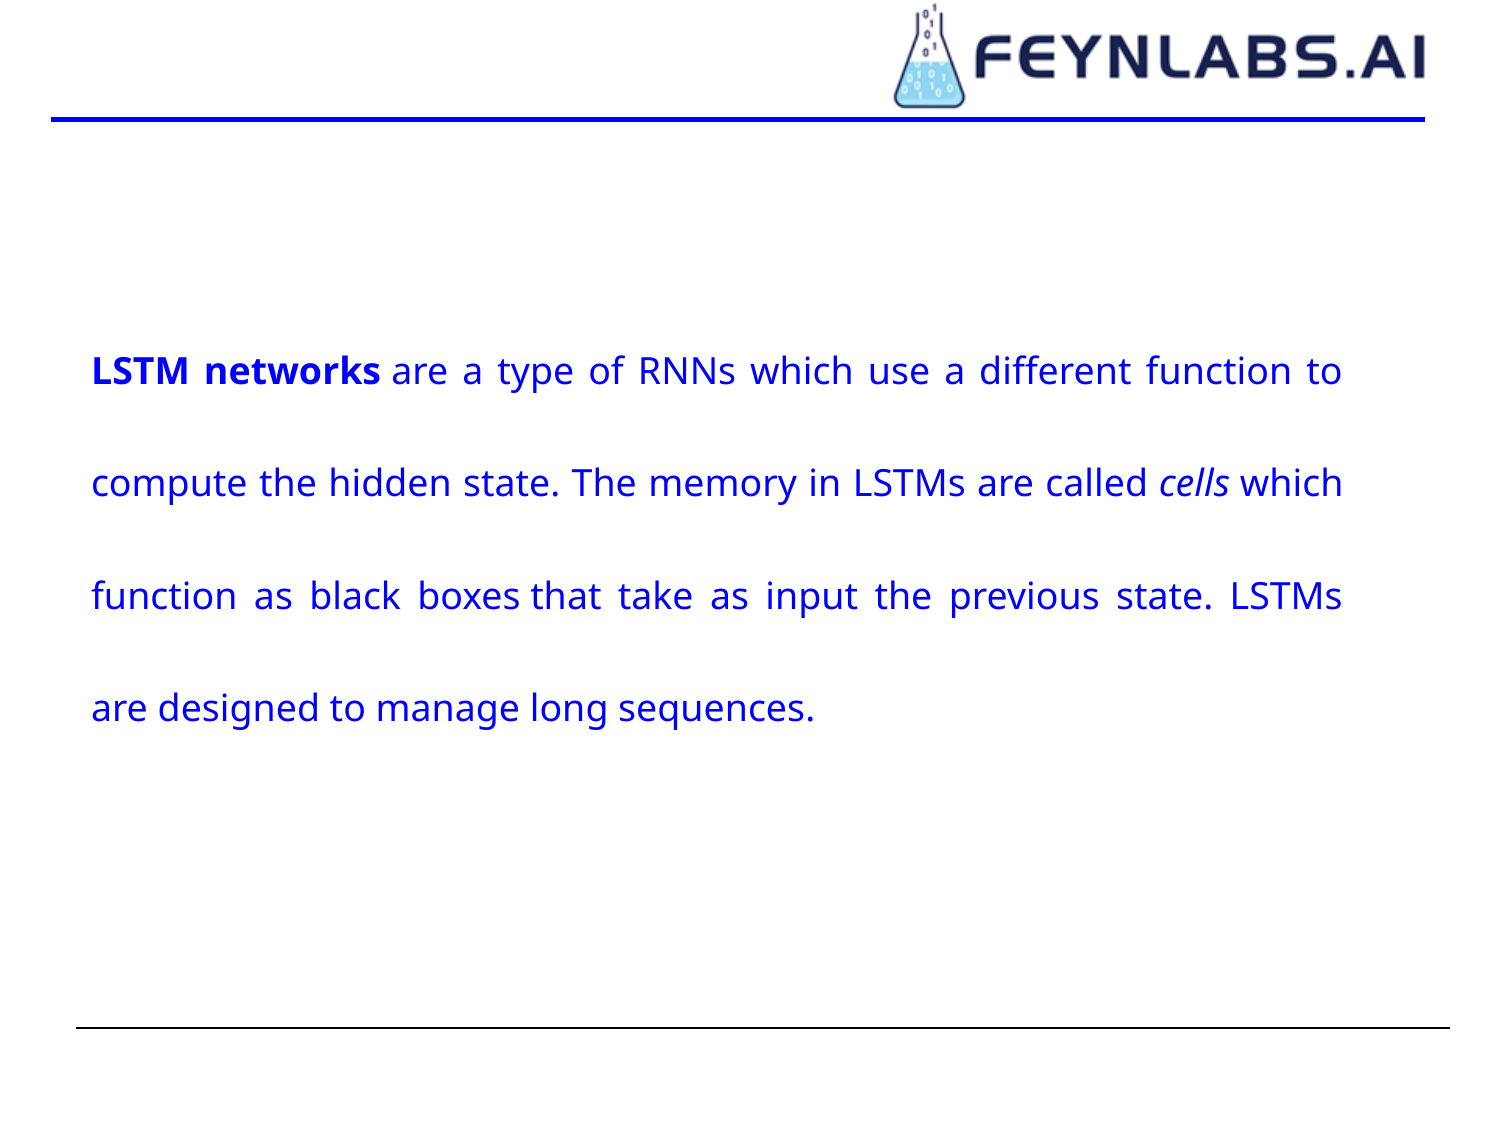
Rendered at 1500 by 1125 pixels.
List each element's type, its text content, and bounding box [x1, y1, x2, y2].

text_box LSTM networks are a type of RNNs which use a different function to compute the hidden state. The memory in LSTMs are called cells which function as black boxes that take as input the previous state. LSTMs are designed to manage long sequences. [76, 271, 1359, 721]
picture [888, 0, 1434, 113]
